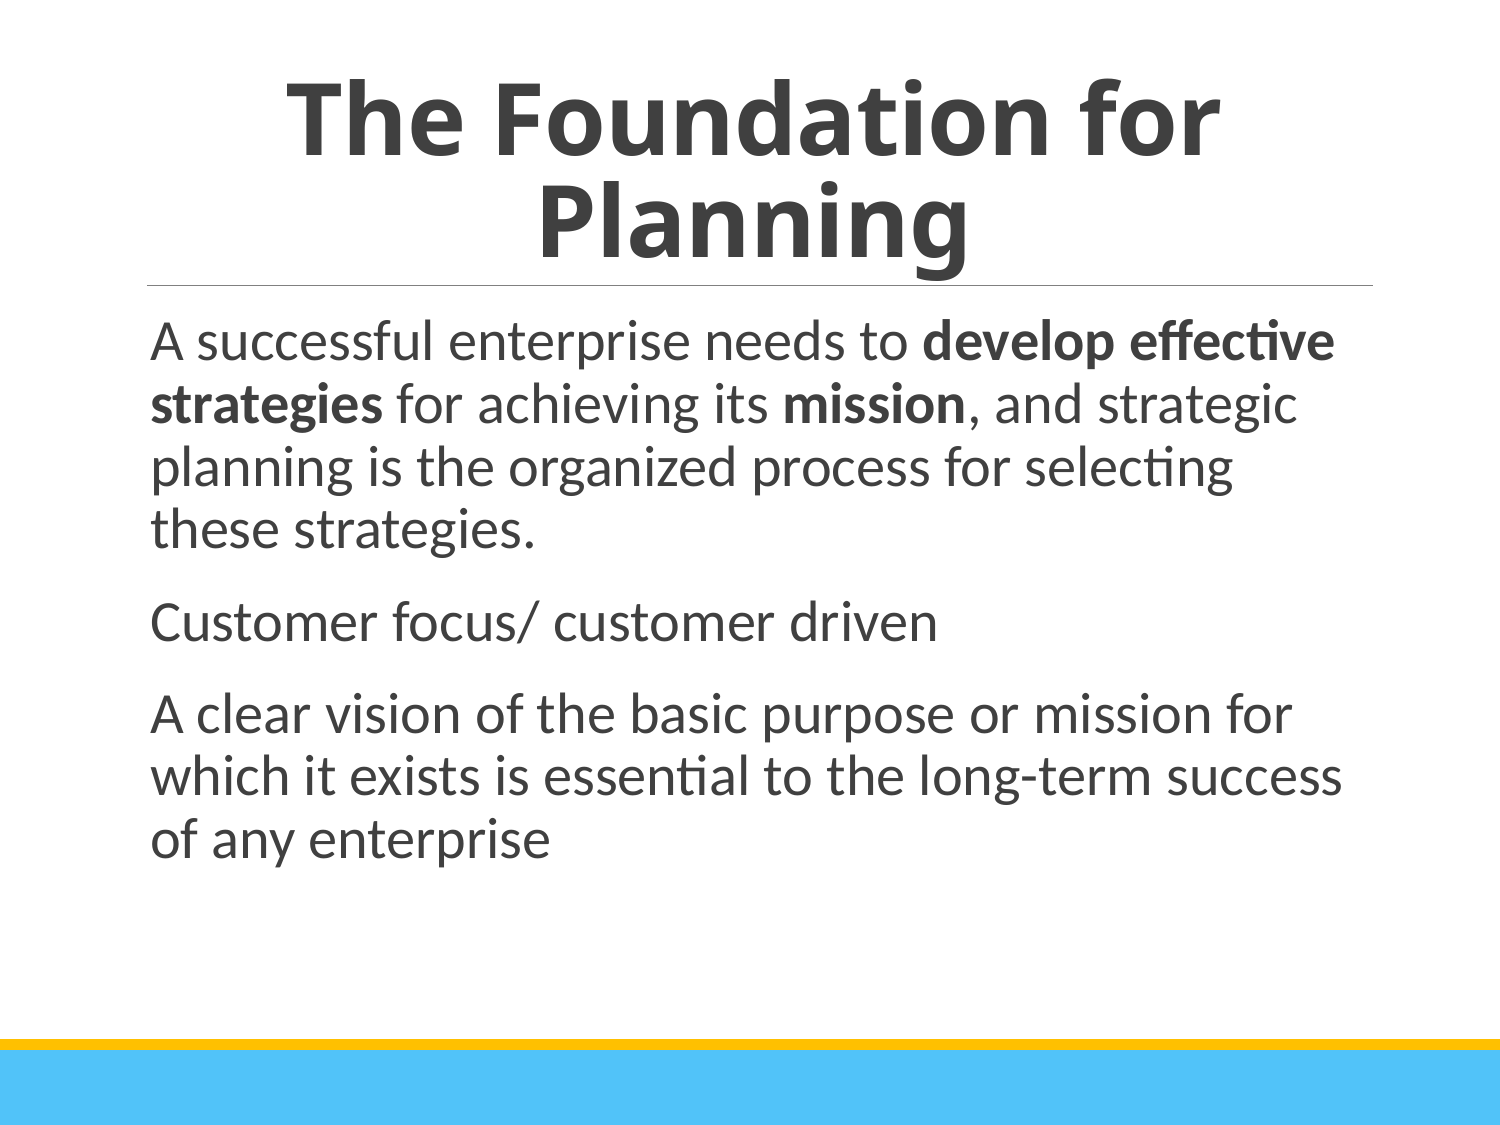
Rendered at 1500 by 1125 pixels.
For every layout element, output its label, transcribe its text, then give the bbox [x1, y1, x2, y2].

title The Foundation for Planning [135, 47, 1373, 285]
list A successful enterprise needs to develop effective strategies for achieving its mission, and strategic planning is the organized process for selecting these strategies. Customer focus/ customer driven A clear vision of the basic purpose or mission for which it exists is essential to the long-term success of any enterprise [135, 302, 1373, 963]
